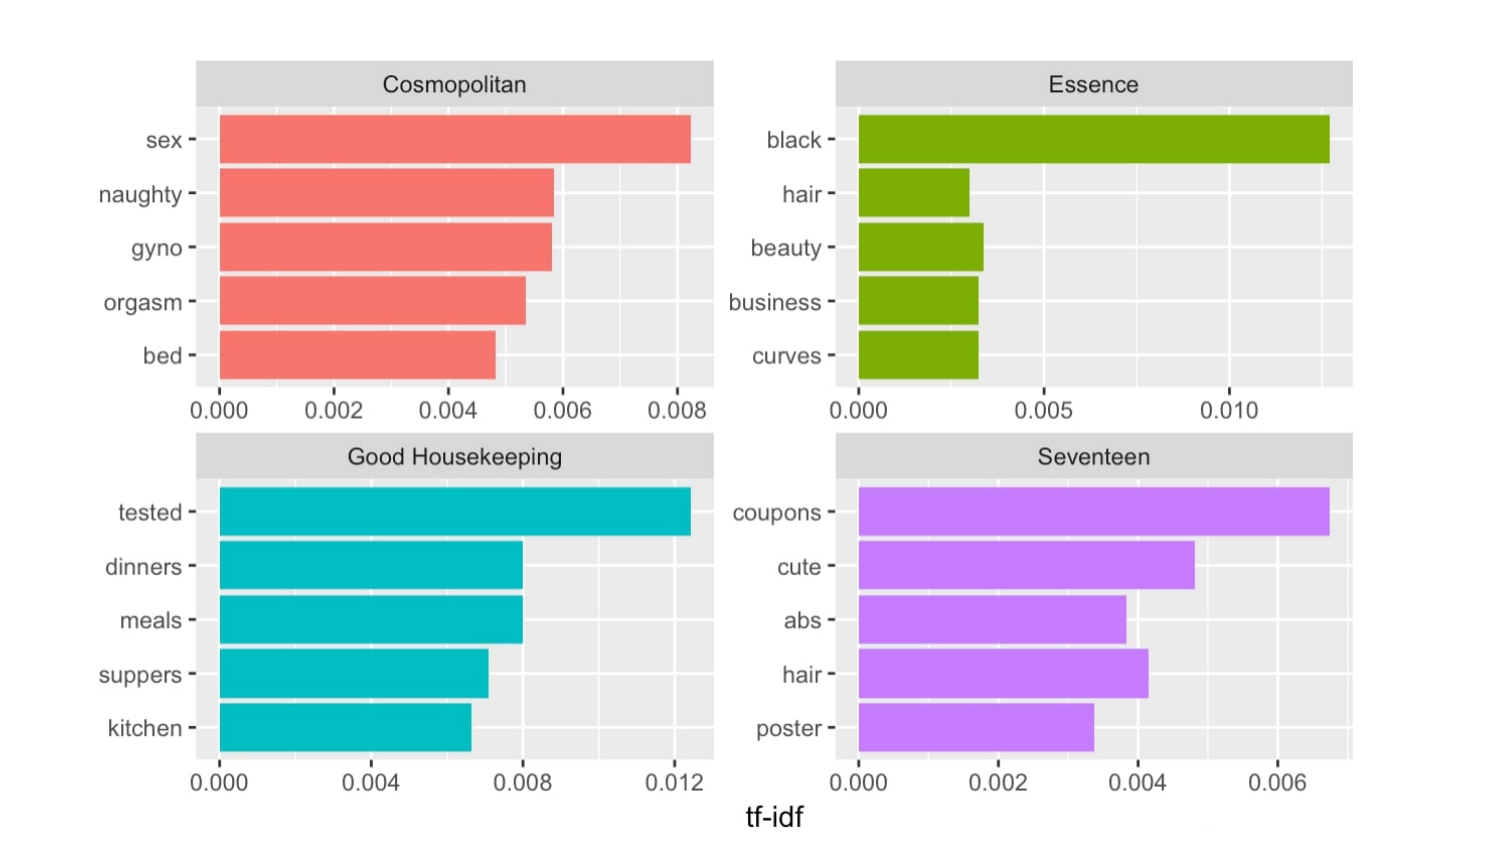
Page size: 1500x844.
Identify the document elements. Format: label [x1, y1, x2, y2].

picture [72, 38, 1377, 829]
